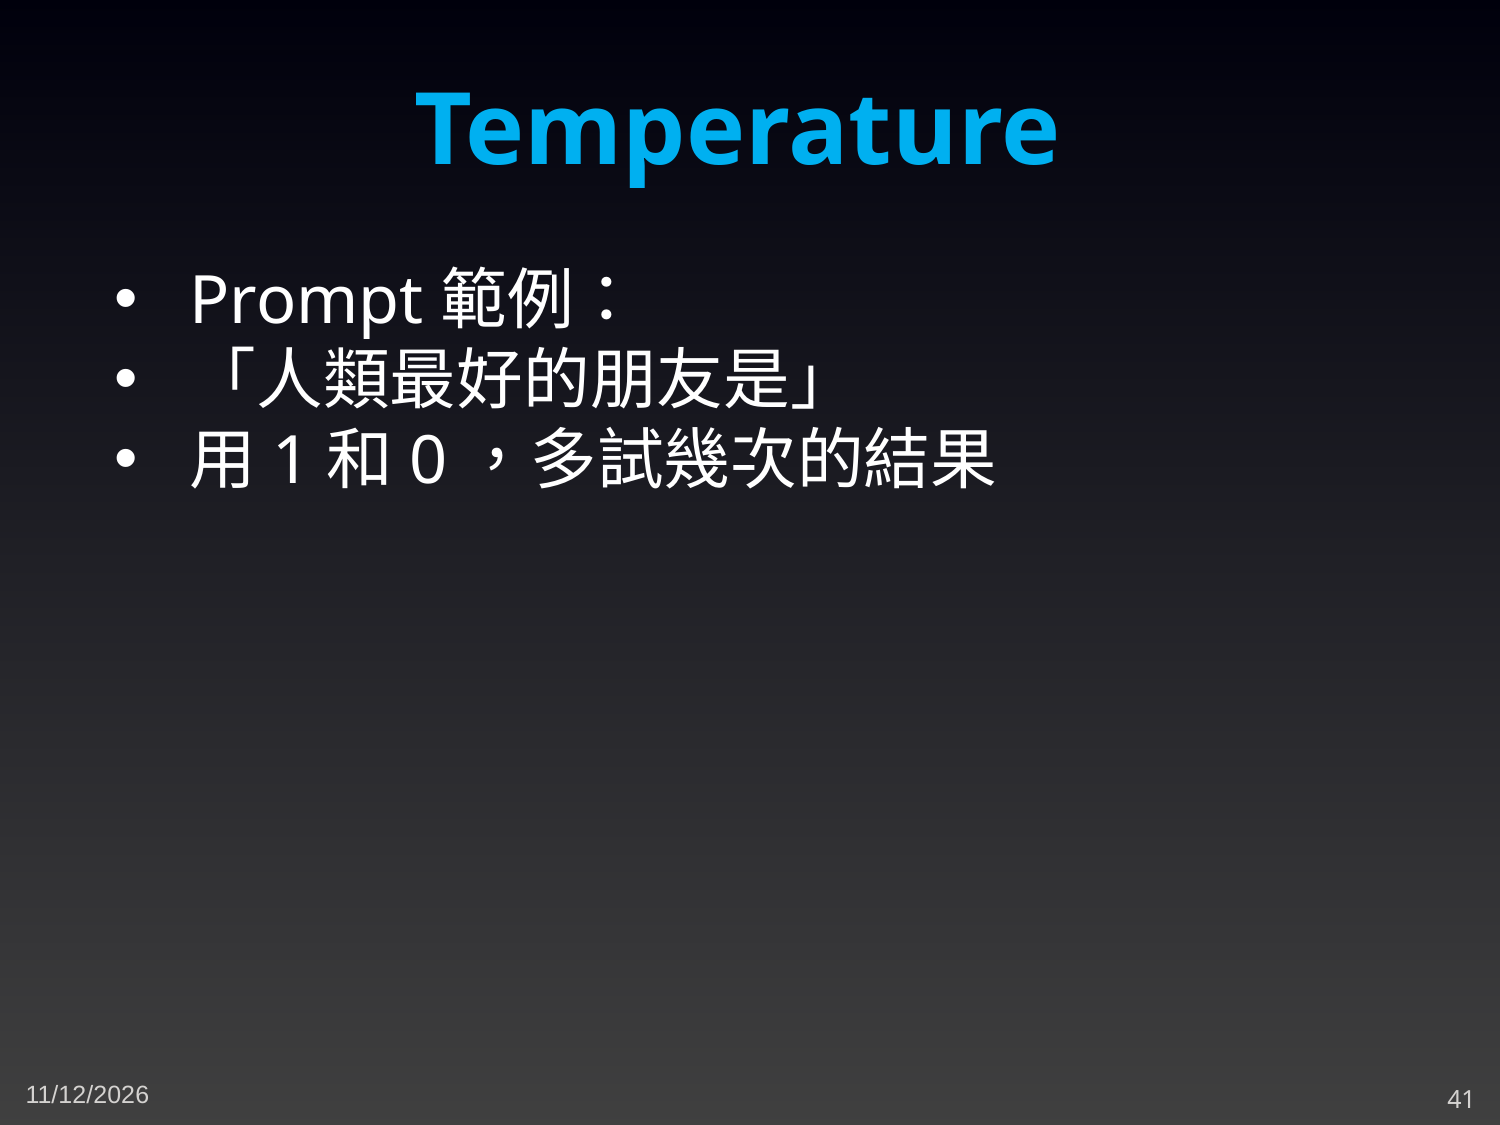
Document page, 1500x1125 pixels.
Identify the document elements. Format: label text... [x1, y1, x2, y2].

text_box Temperature [399, 37, 1100, 200]
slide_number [10, 1075, 411, 1117]
slide_number 41 [1340, 1075, 1491, 1117]
text_box Prompt範例： 「人類最好的朋友是」 用1和0，多試幾次的結果 [99, 249, 1450, 505]
